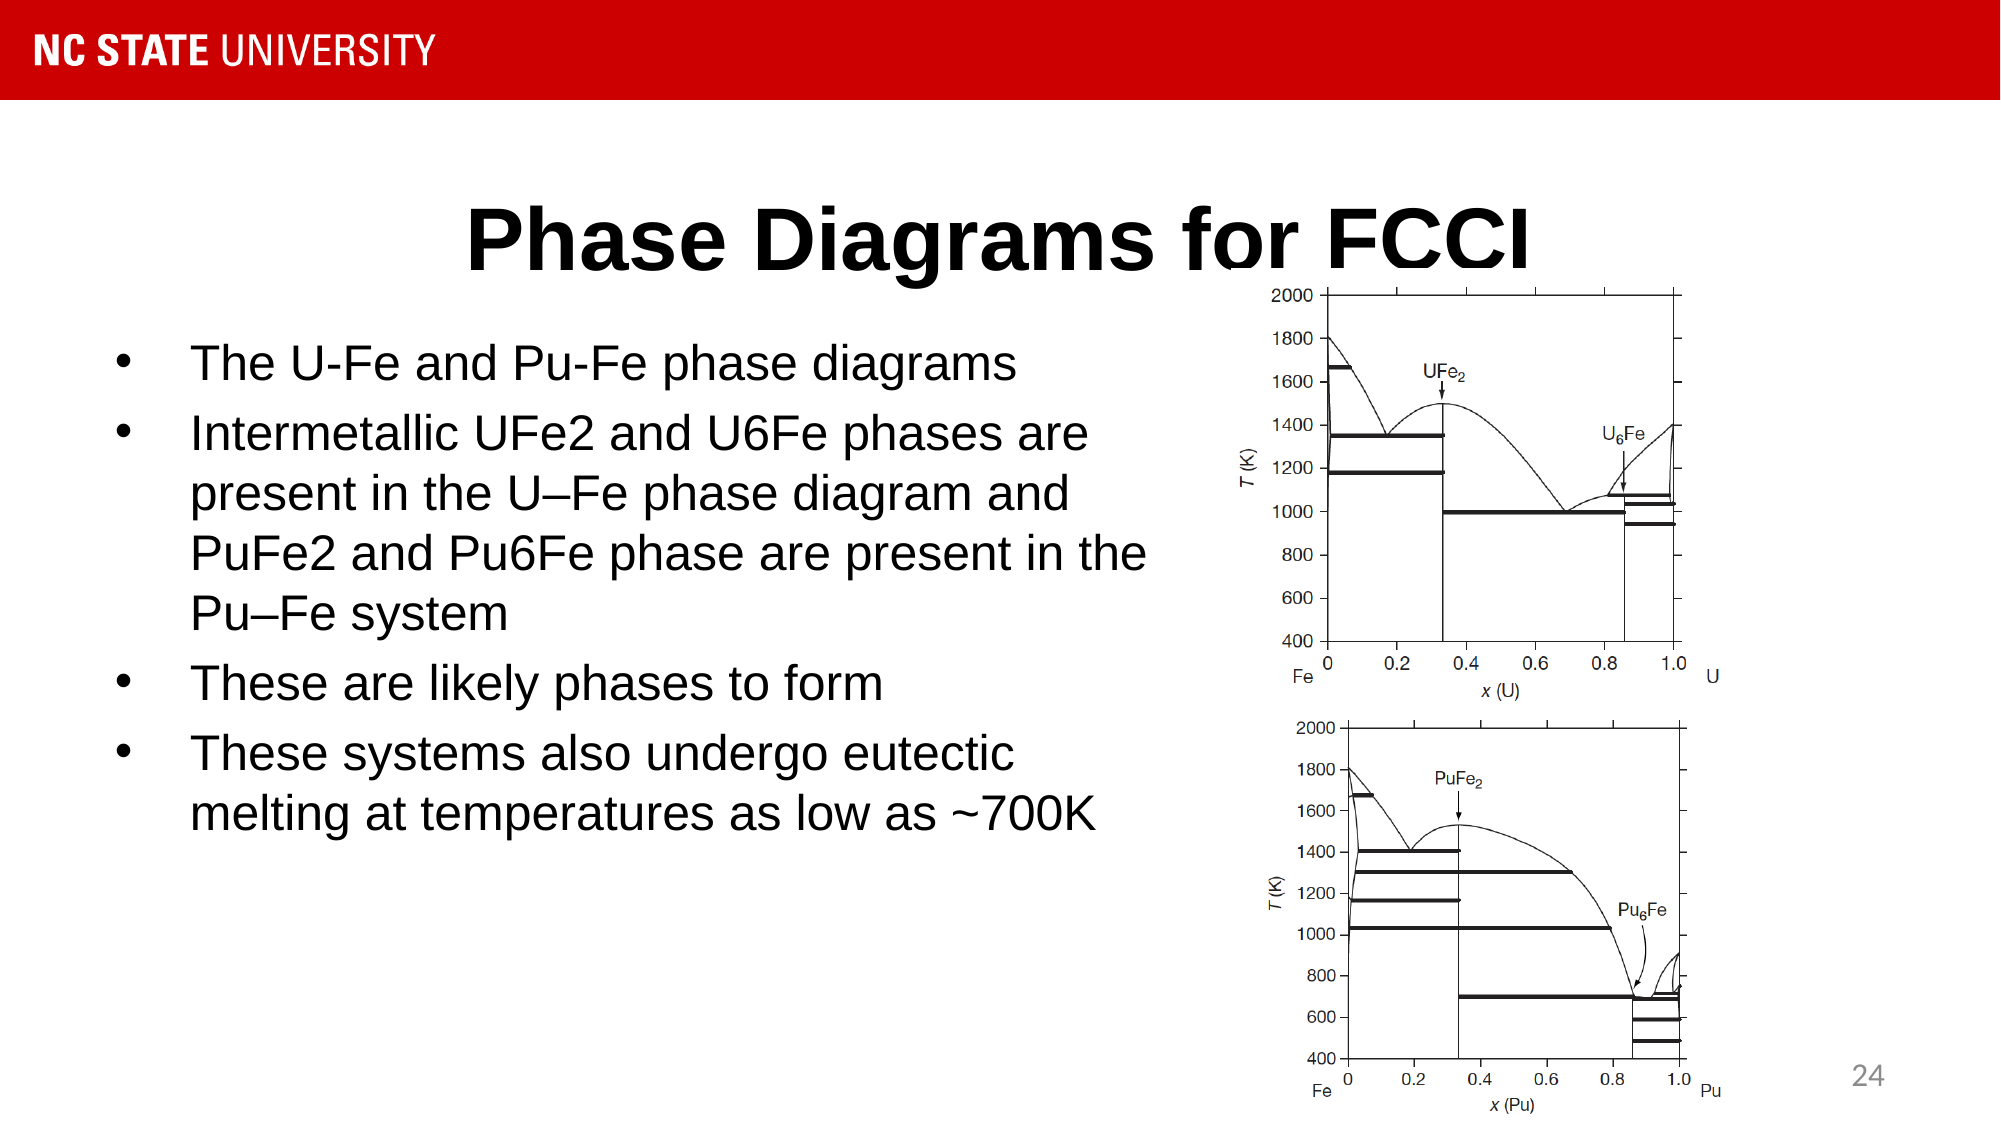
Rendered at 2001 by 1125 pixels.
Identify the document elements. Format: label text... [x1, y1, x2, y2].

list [1230, 268, 1734, 711]
picture [1249, 710, 1734, 1125]
slide_number 24 [1738, 1042, 1900, 1103]
picture [0, 0, 2001, 100]
title Phase Diagrams for FCCI [99, 147, 1900, 323]
list The U-Fe and Pu-Fe phase diagrams Intermetallic UFe2 and U6Fe phases are present in the U–Fe phase diagram and PuFe2 and Pu6Fe phase are present in the Pu–Fe system These are likely phases to form These systems also undergo eutectic melting at temperatures as low as ~700K [99, 322, 1175, 1005]
